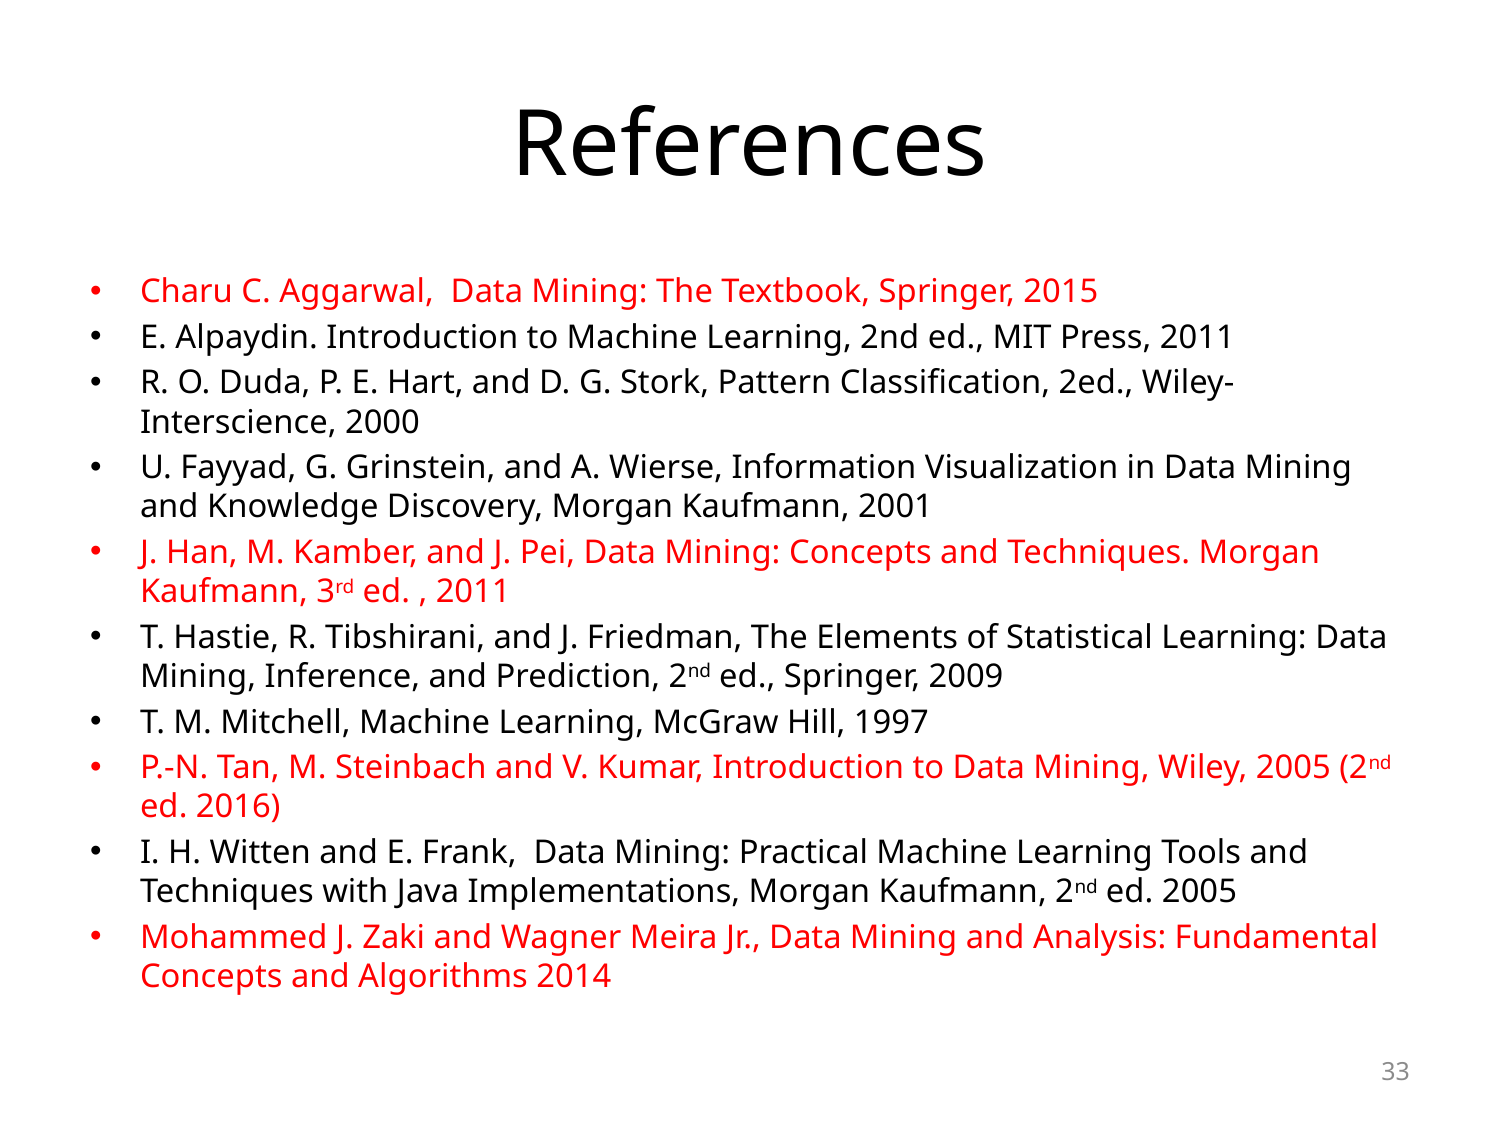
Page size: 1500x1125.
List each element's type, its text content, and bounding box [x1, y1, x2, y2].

list Charu C. Aggarwal, Data Mining: The Textbook, Springer, 2015 E. Alpaydin. Introduction to Machine Learning, 2nd ed., MIT Press, 2011 R. O. Duda, P. E. Hart, and D. G. Stork, Pattern Classification, 2ed., Wiley-Interscience, 2000 U. Fayyad, G. Grinstein, and A. Wierse, Information Visualization in Data Mining and Knowledge Discovery, Morgan Kaufmann, 2001 J. Han, M. Kamber, and J. Pei, Data Mining: Concepts and Techniques. Morgan Kaufmann, 3rd ed. , 2011 T. Hastie, R. Tibshirani, and J. Friedman, The Elements of Statistical Learning: Data Mining, Inference, and Prediction, 2nd ed., Springer, 2009 T. M. Mitchell, Machine Learning, McGraw Hill, 1997 P.-N. Tan, M. Steinbach and V. Kumar, Introduction to Data Mining, Wiley, 2005 (2nd ed. 2016) I. H. Witten and E. Frank, Data Mining: Practical Machine Learning Tools and Techniques with Java Implementations, Morgan Kaufmann, 2nd ed. 2005 Mohammed J. Zaki and Wagner Meira Jr., Data Mining and Analysis: Fundamental Concepts and Algorithms 2014 [75, 262, 1425, 1005]
slide_number 33 [1074, 1042, 1425, 1103]
title References [75, 45, 1425, 233]
